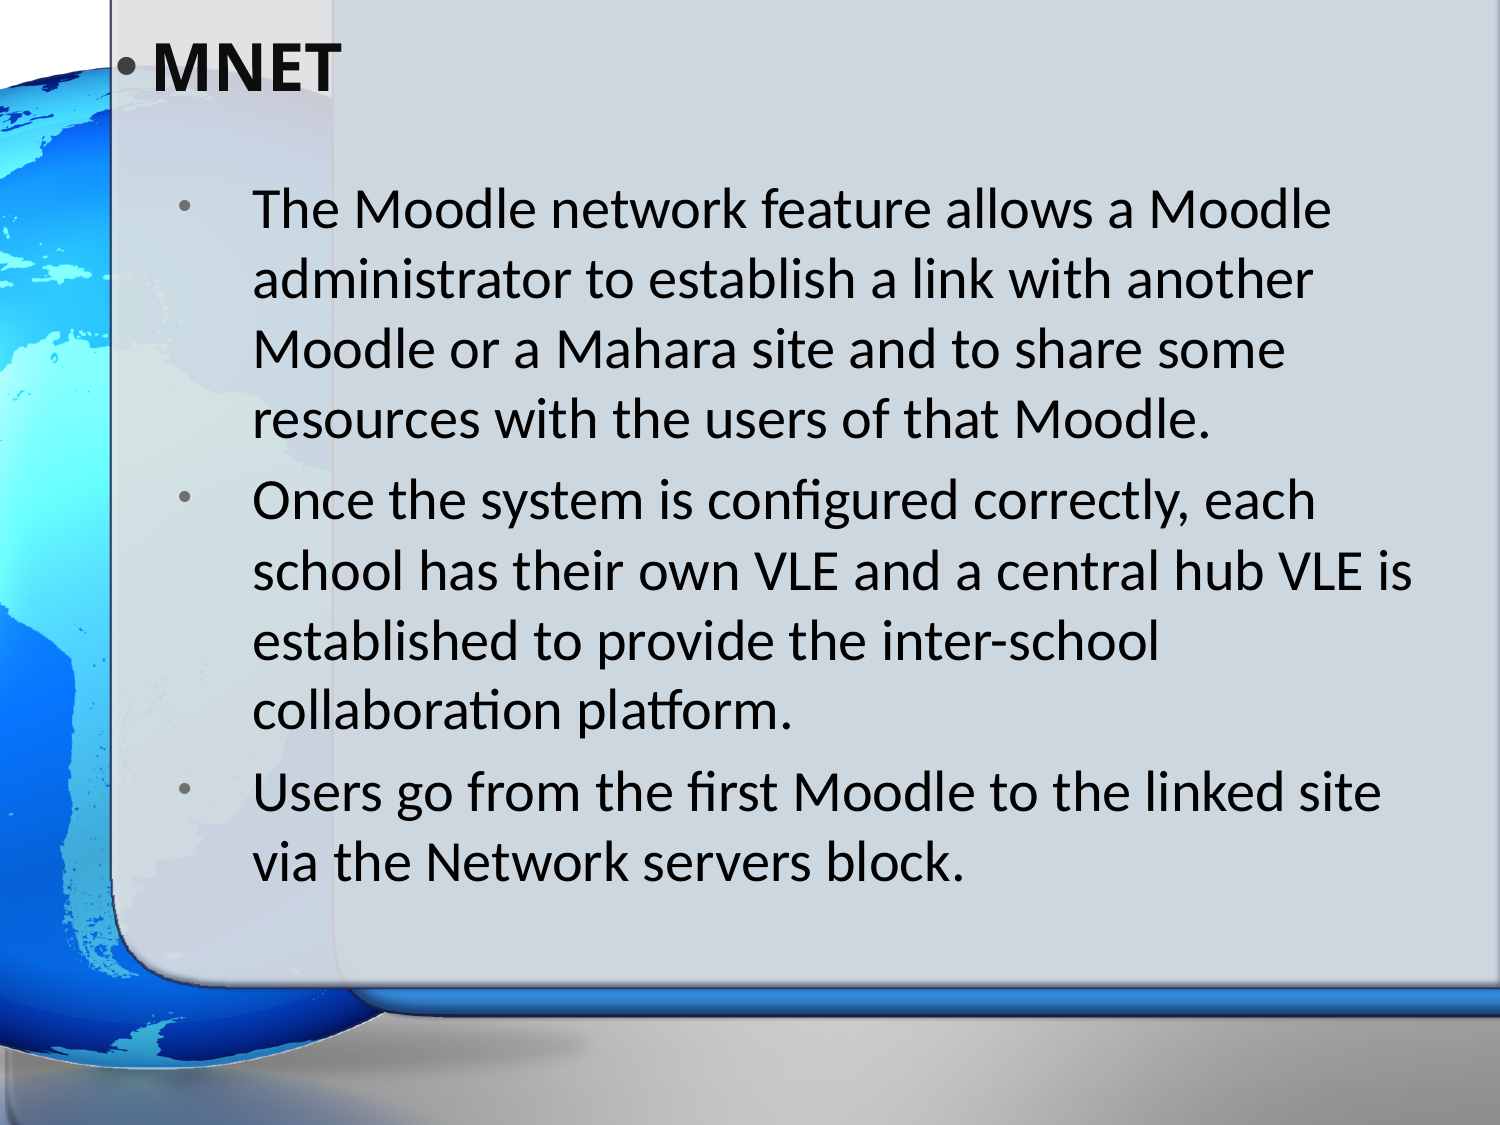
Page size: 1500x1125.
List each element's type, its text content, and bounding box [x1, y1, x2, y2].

list The Moodle network feature allows a Moodle administrator to establish a link with another Moodle or a Mahara site and to share some resources with the users of that Moodle. Once the system is configured correctly, each school has their own VLE and a central hub VLE is established to provide the inter-school collaboration platform. Users go from the first Moodle to the linked site via the Network servers block. [162, 162, 1463, 905]
title MNET [99, 12, 1450, 118]
picture [0, 0, 1500, 1125]
